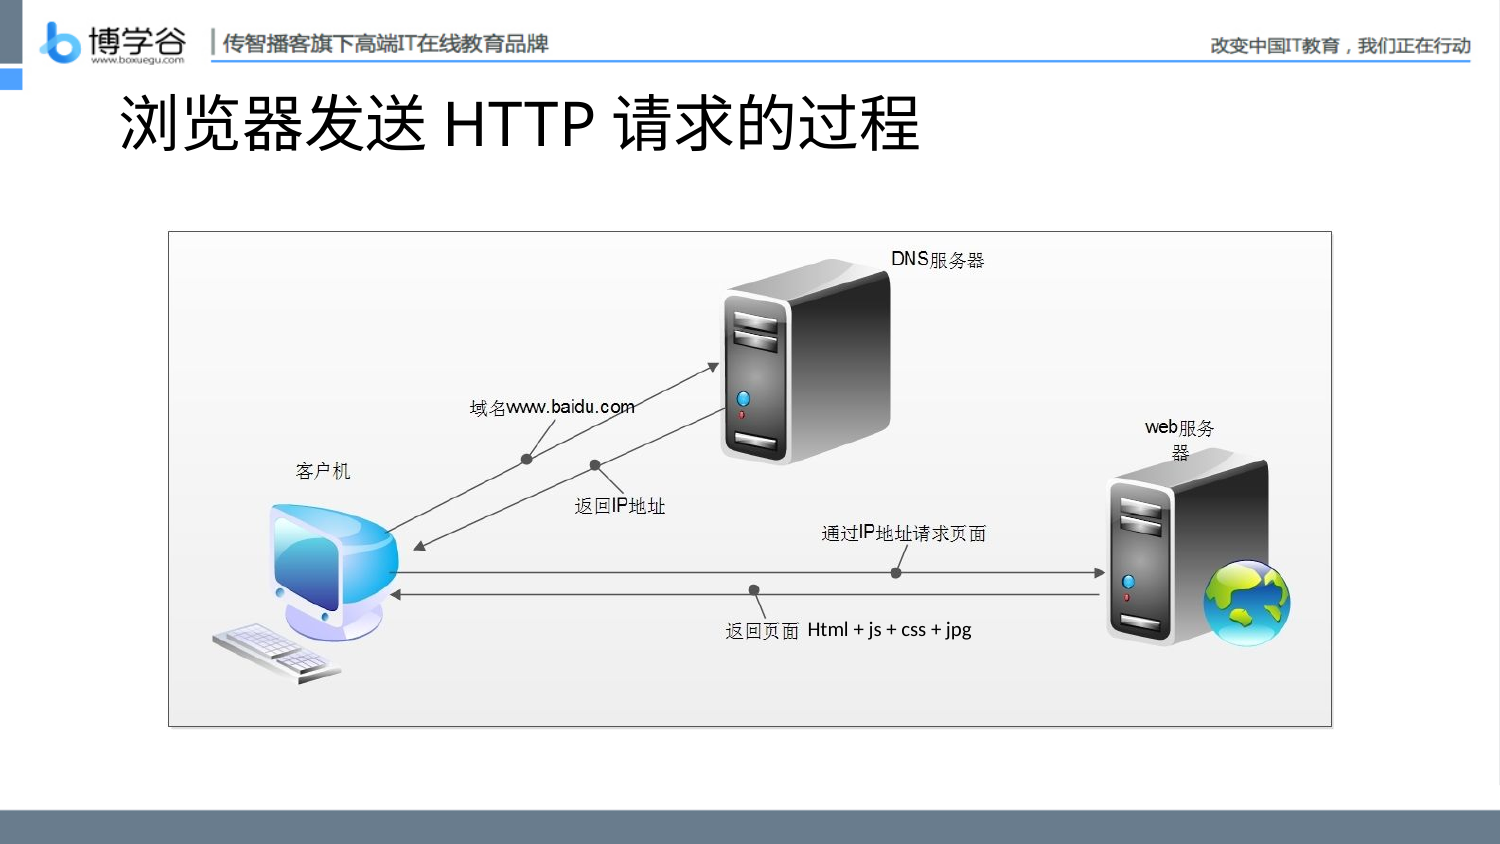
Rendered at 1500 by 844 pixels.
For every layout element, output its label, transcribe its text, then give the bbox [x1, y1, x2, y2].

picture [0, 0, 1500, 844]
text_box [166, 229, 1334, 730]
title 浏览器发送HTTP请求的过程 [103, 44, 1397, 208]
